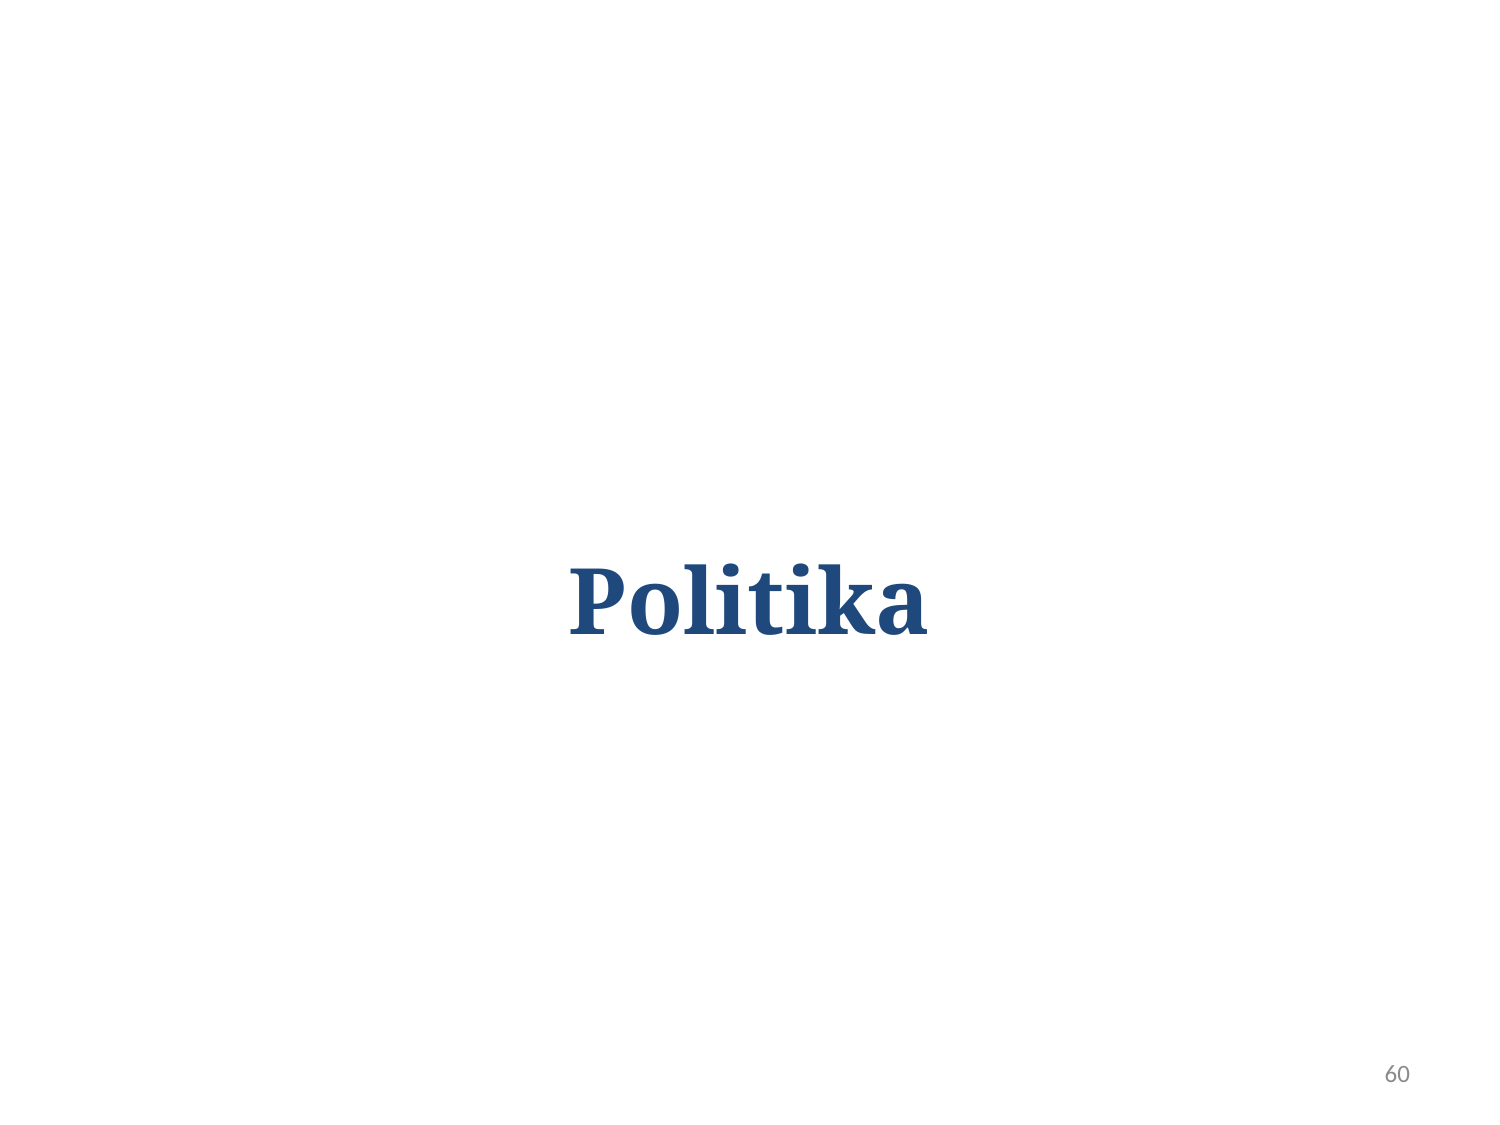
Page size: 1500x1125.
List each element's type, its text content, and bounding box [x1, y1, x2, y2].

title Politika [75, 444, 1425, 752]
slide_number 60 [1074, 1042, 1425, 1103]
